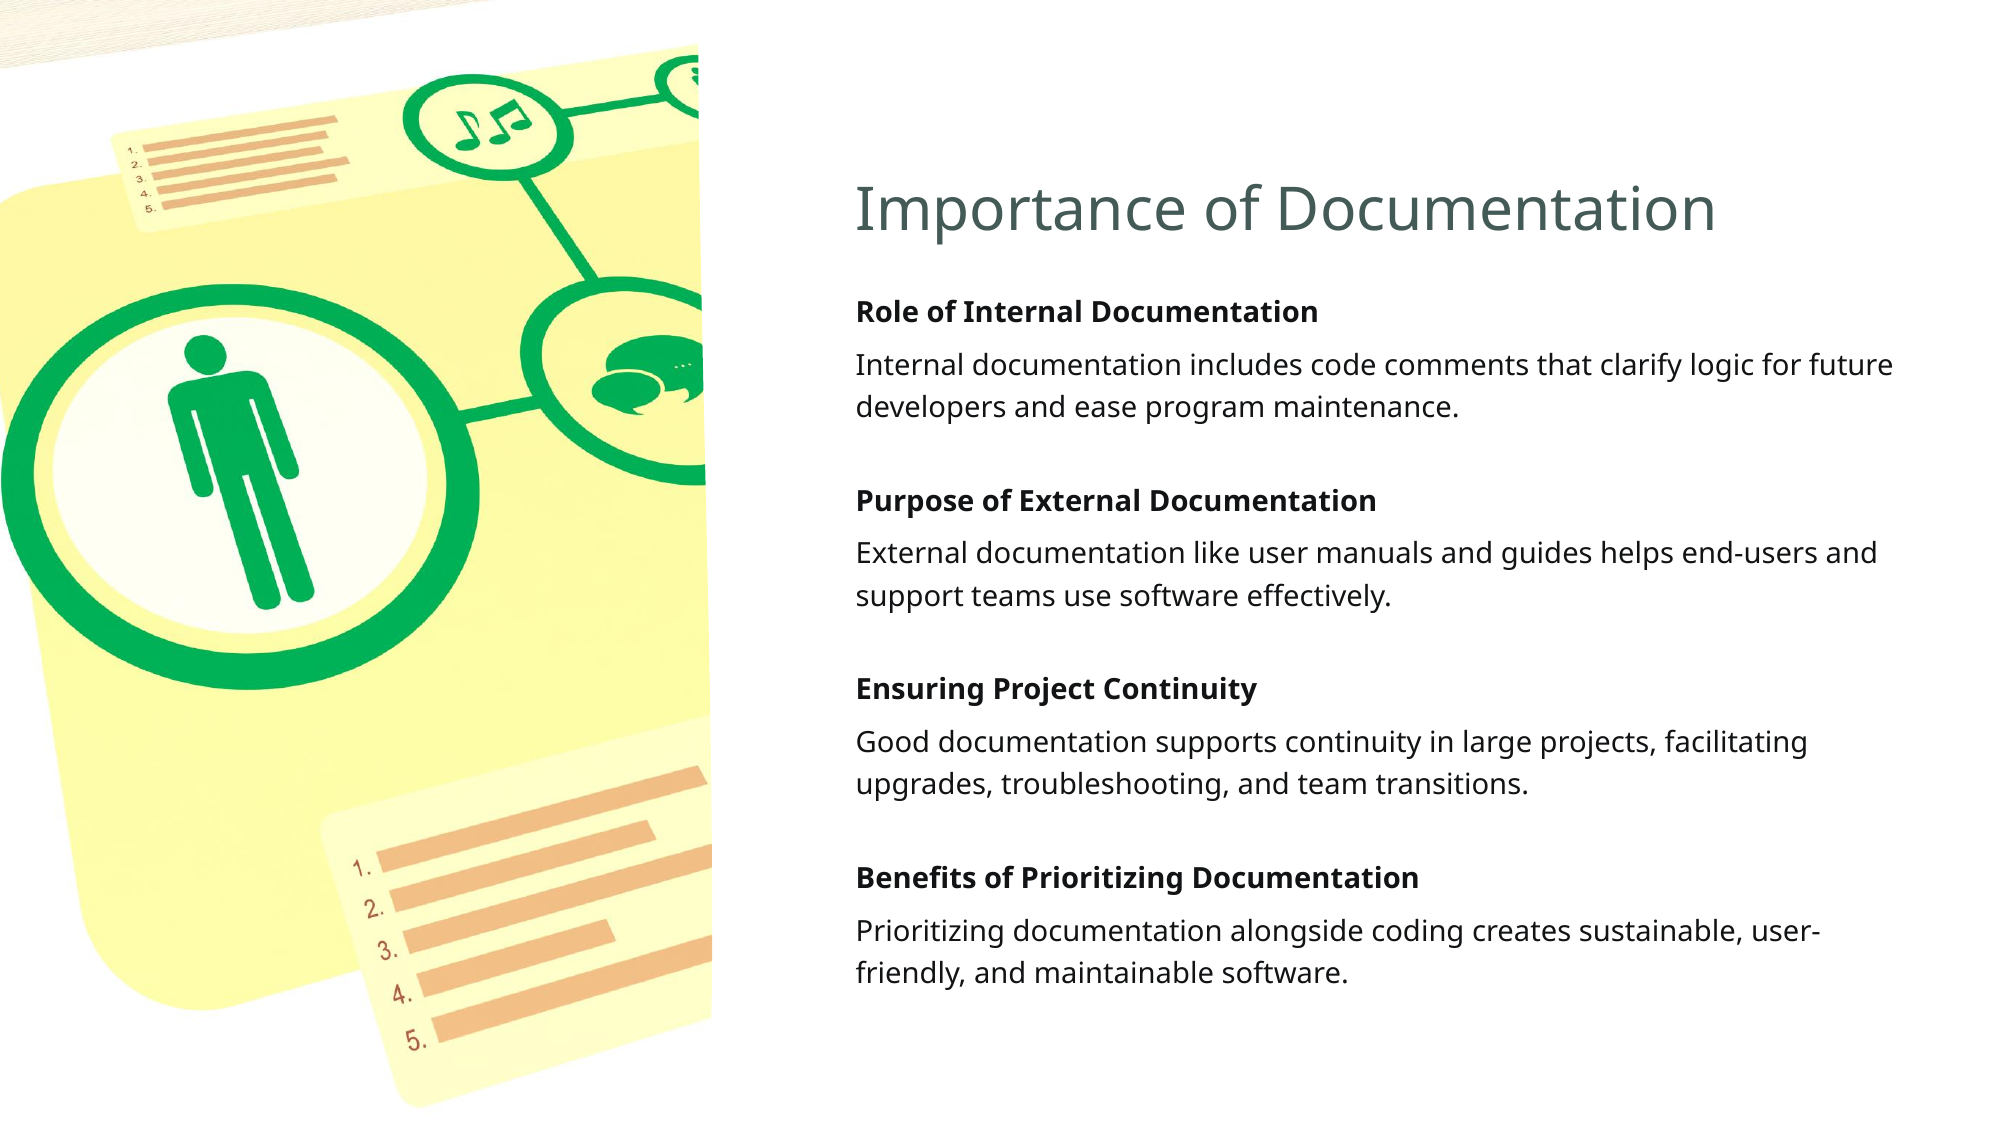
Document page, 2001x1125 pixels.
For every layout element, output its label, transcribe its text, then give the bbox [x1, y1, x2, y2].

picture [0, 0, 713, 1125]
list Role of Internal Documentation Internal documentation includes code comments that clarify logic for future developers and ease program maintenance. Purpose of External Documentation External documentation like user manuals and guides helps end-users and support teams use software effectively. Ensuring Project Continuity Good documentation supports continuity in large projects, facilitating upgrades, troubleshooting, and team transitions. Benefits of Prioritizing Documentation Prioritizing documentation alongside coding creates sustainable, user-friendly, and maintainable software. [840, 279, 1914, 1027]
title Importance of Documentation [840, 58, 1914, 250]
